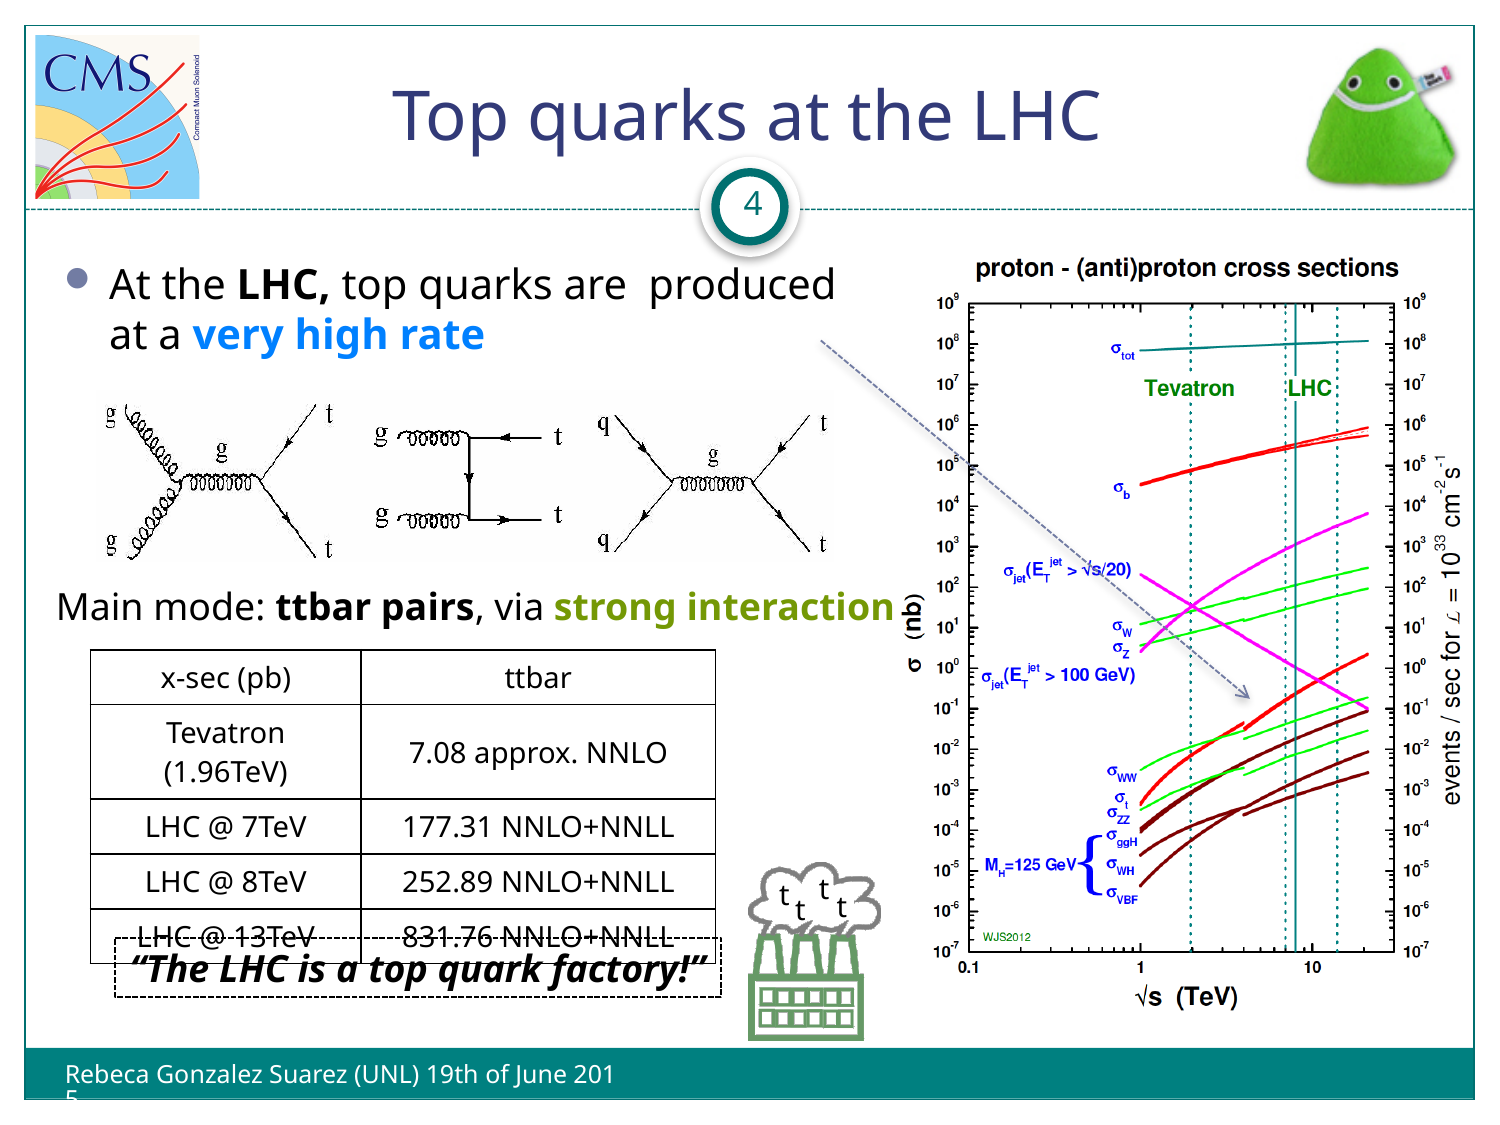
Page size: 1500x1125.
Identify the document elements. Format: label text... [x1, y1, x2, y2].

picture [890, 221, 1467, 1023]
picture [1295, 42, 1467, 196]
table_cell LHC @ 7TeV [91, 800, 360, 853]
list At the LHC, top quarks are produced at a very high rate [49, 636, 863, 1001]
title Top quarks at the LHC [199, 37, 1296, 162]
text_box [820, 340, 1251, 700]
picture [35, 35, 200, 199]
text_box Main mode: ttbar pairs, via strong interaction [41, 575, 813, 636]
table_header x-sec (pb) [91, 651, 360, 704]
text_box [747, 861, 881, 1041]
footer Rebeca Gonzalez Suarez (UNL) 19th of June 2015 [50, 1051, 638, 1112]
picture [96, 390, 820, 562]
text_box “The LHC is a top quark factory!” [114, 937, 722, 998]
table_cell LHC @ 13TeV [91, 910, 360, 963]
table_cell LHC @ 8TeV [91, 855, 360, 908]
slide_number 4 [715, 168, 791, 241]
table_cell 7.08 approx. NNLO [362, 705, 715, 798]
table_cell 177.31 NNLO+NNLL [362, 800, 715, 853]
table_cell Tevatron (1.96TeV) [91, 705, 360, 798]
table_cell 252.89 NNLO+NNLL [362, 855, 715, 908]
table_header ttbar [362, 651, 715, 704]
list At the LHC, top quarks are produced at a very high rate [49, 250, 863, 575]
table_cell 831.76 NNLO+NNLL [362, 910, 715, 937]
